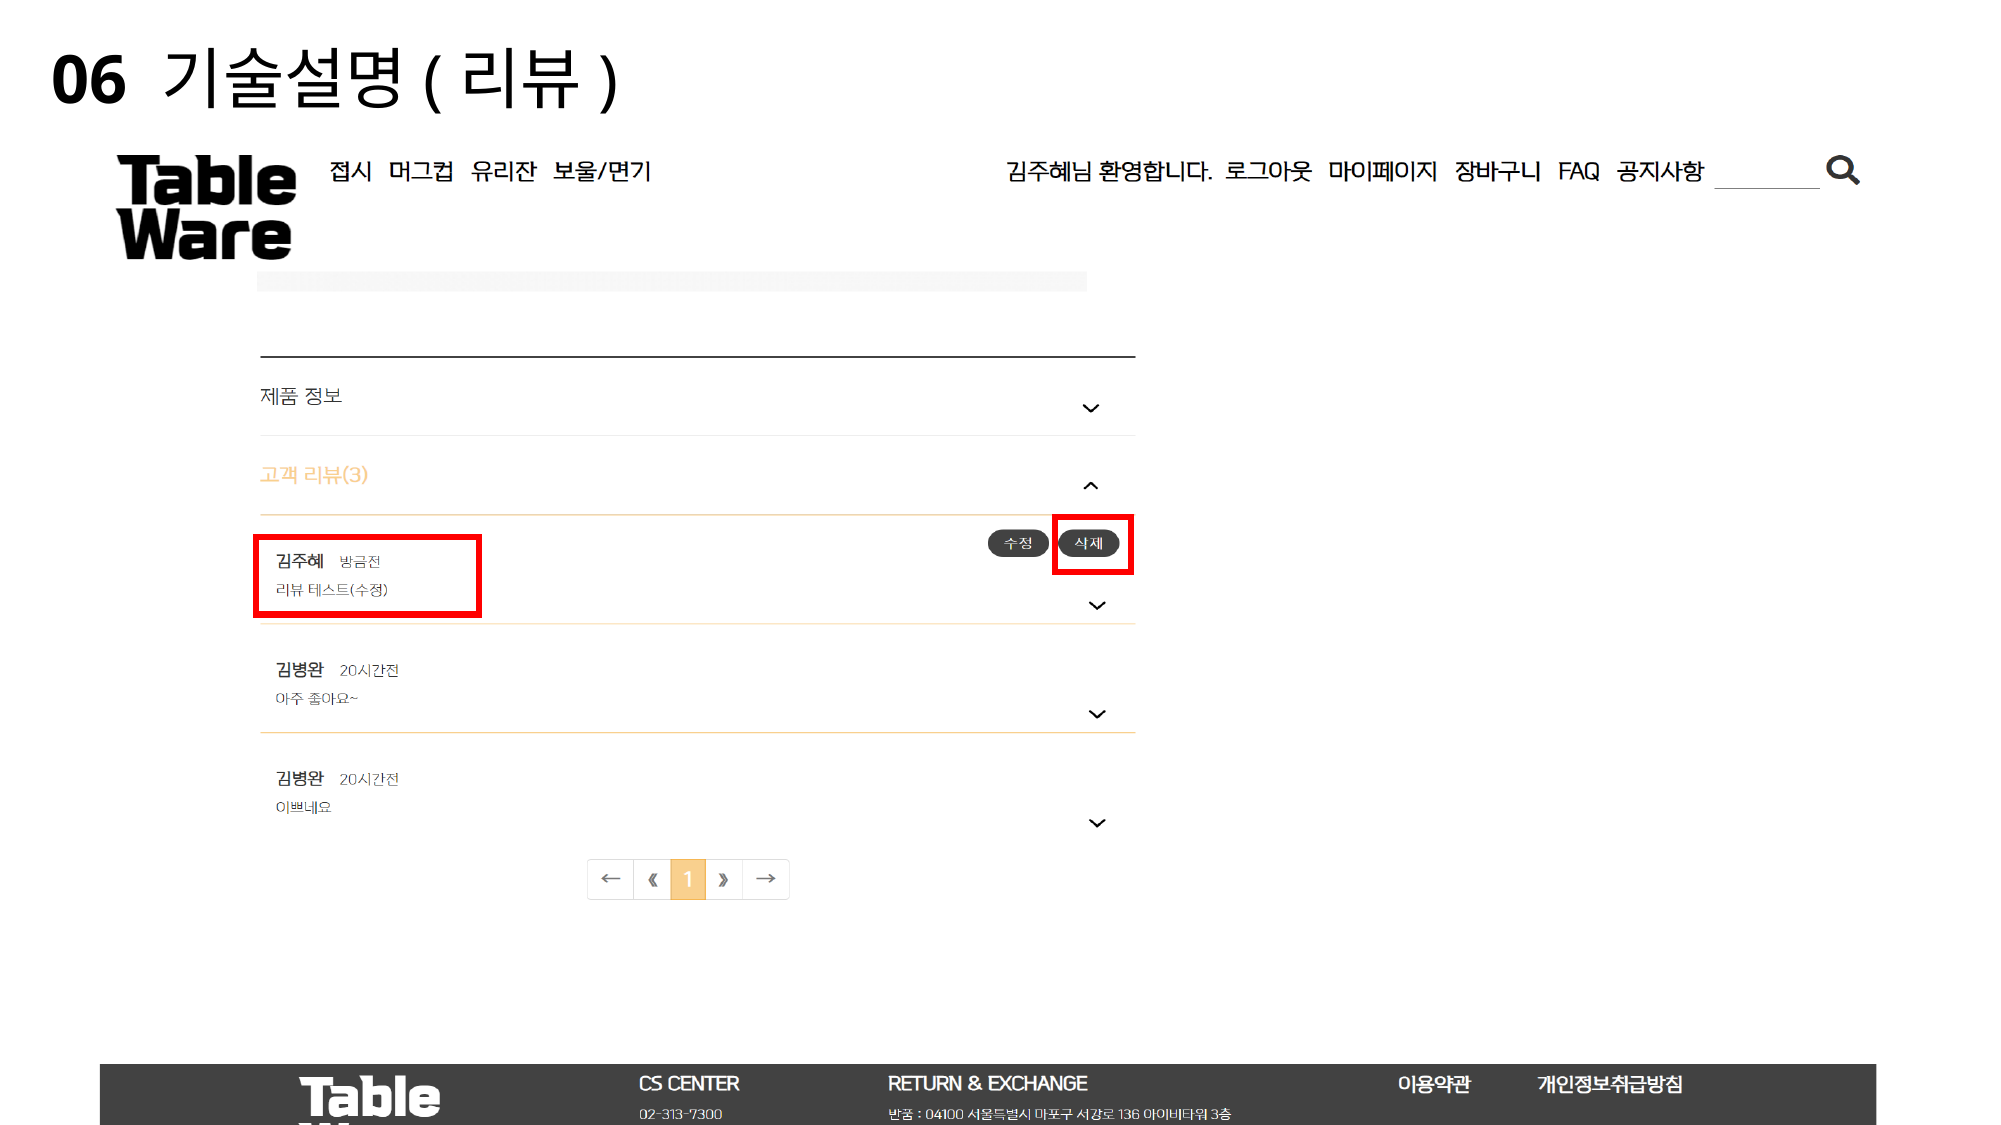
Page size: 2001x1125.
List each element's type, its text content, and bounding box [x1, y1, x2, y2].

text_box 06 기술설명(리뷰) [37, 29, 1145, 205]
picture [99, 155, 1877, 1125]
